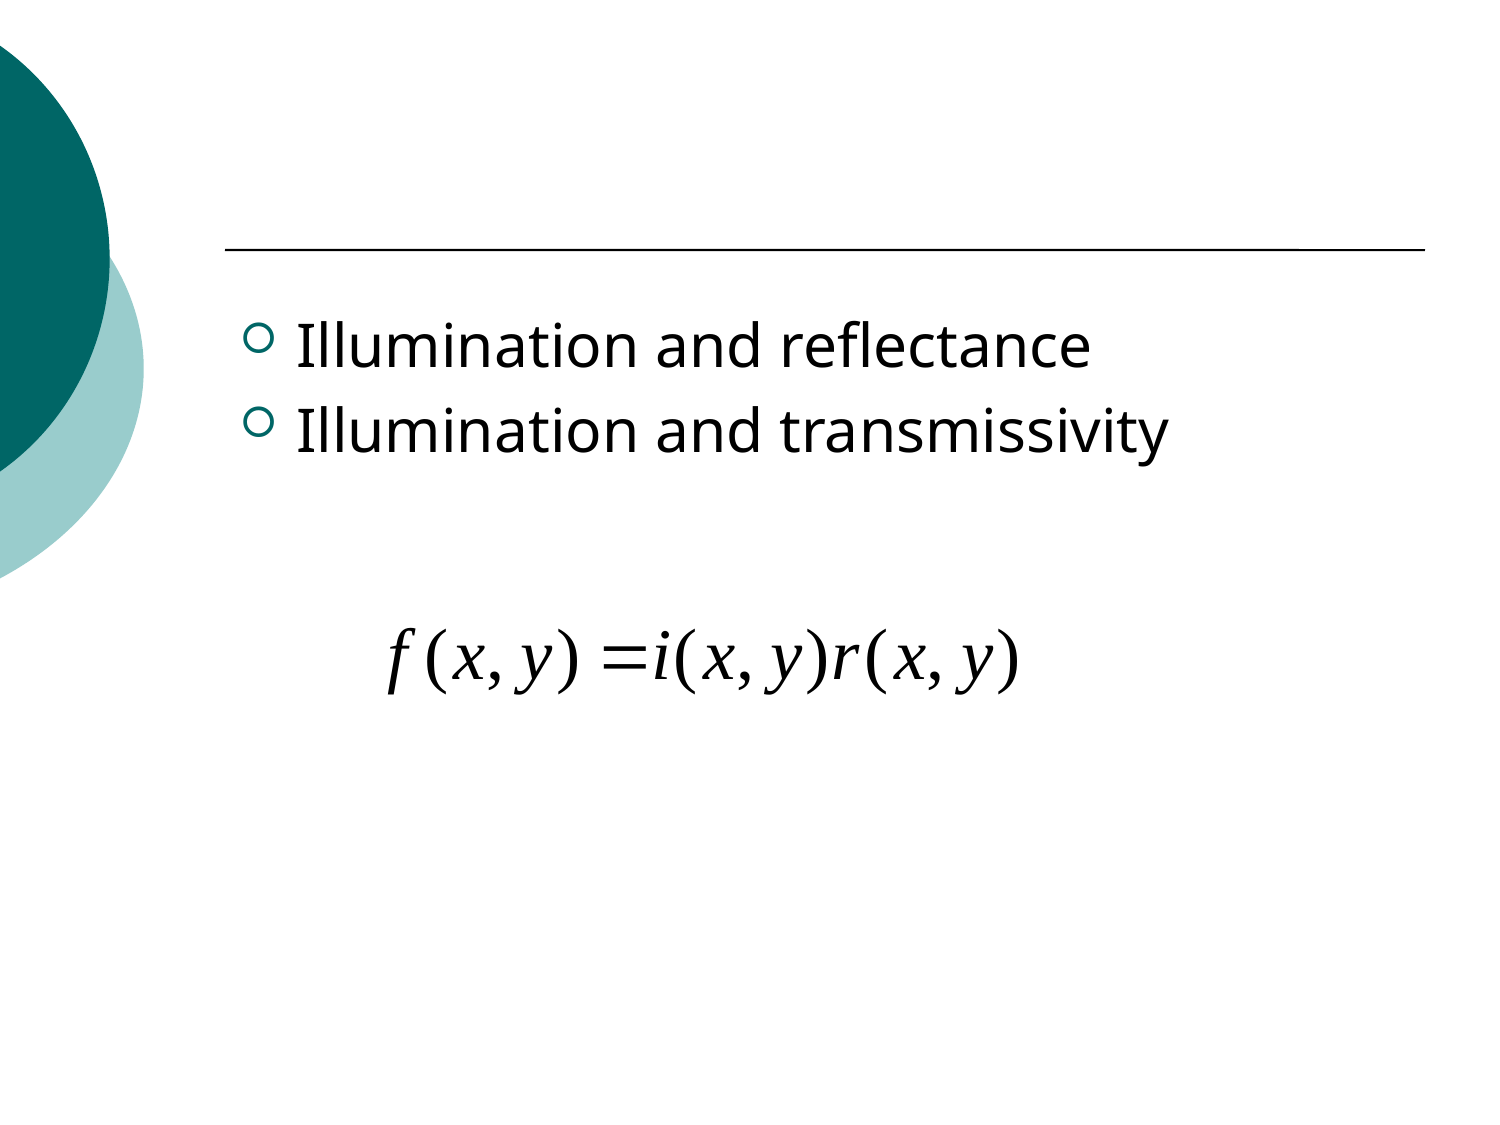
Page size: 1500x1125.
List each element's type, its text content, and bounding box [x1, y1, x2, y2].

list Illumination and reflectance Illumination and transmissivity [224, 299, 1425, 975]
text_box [362, 612, 1034, 710]
